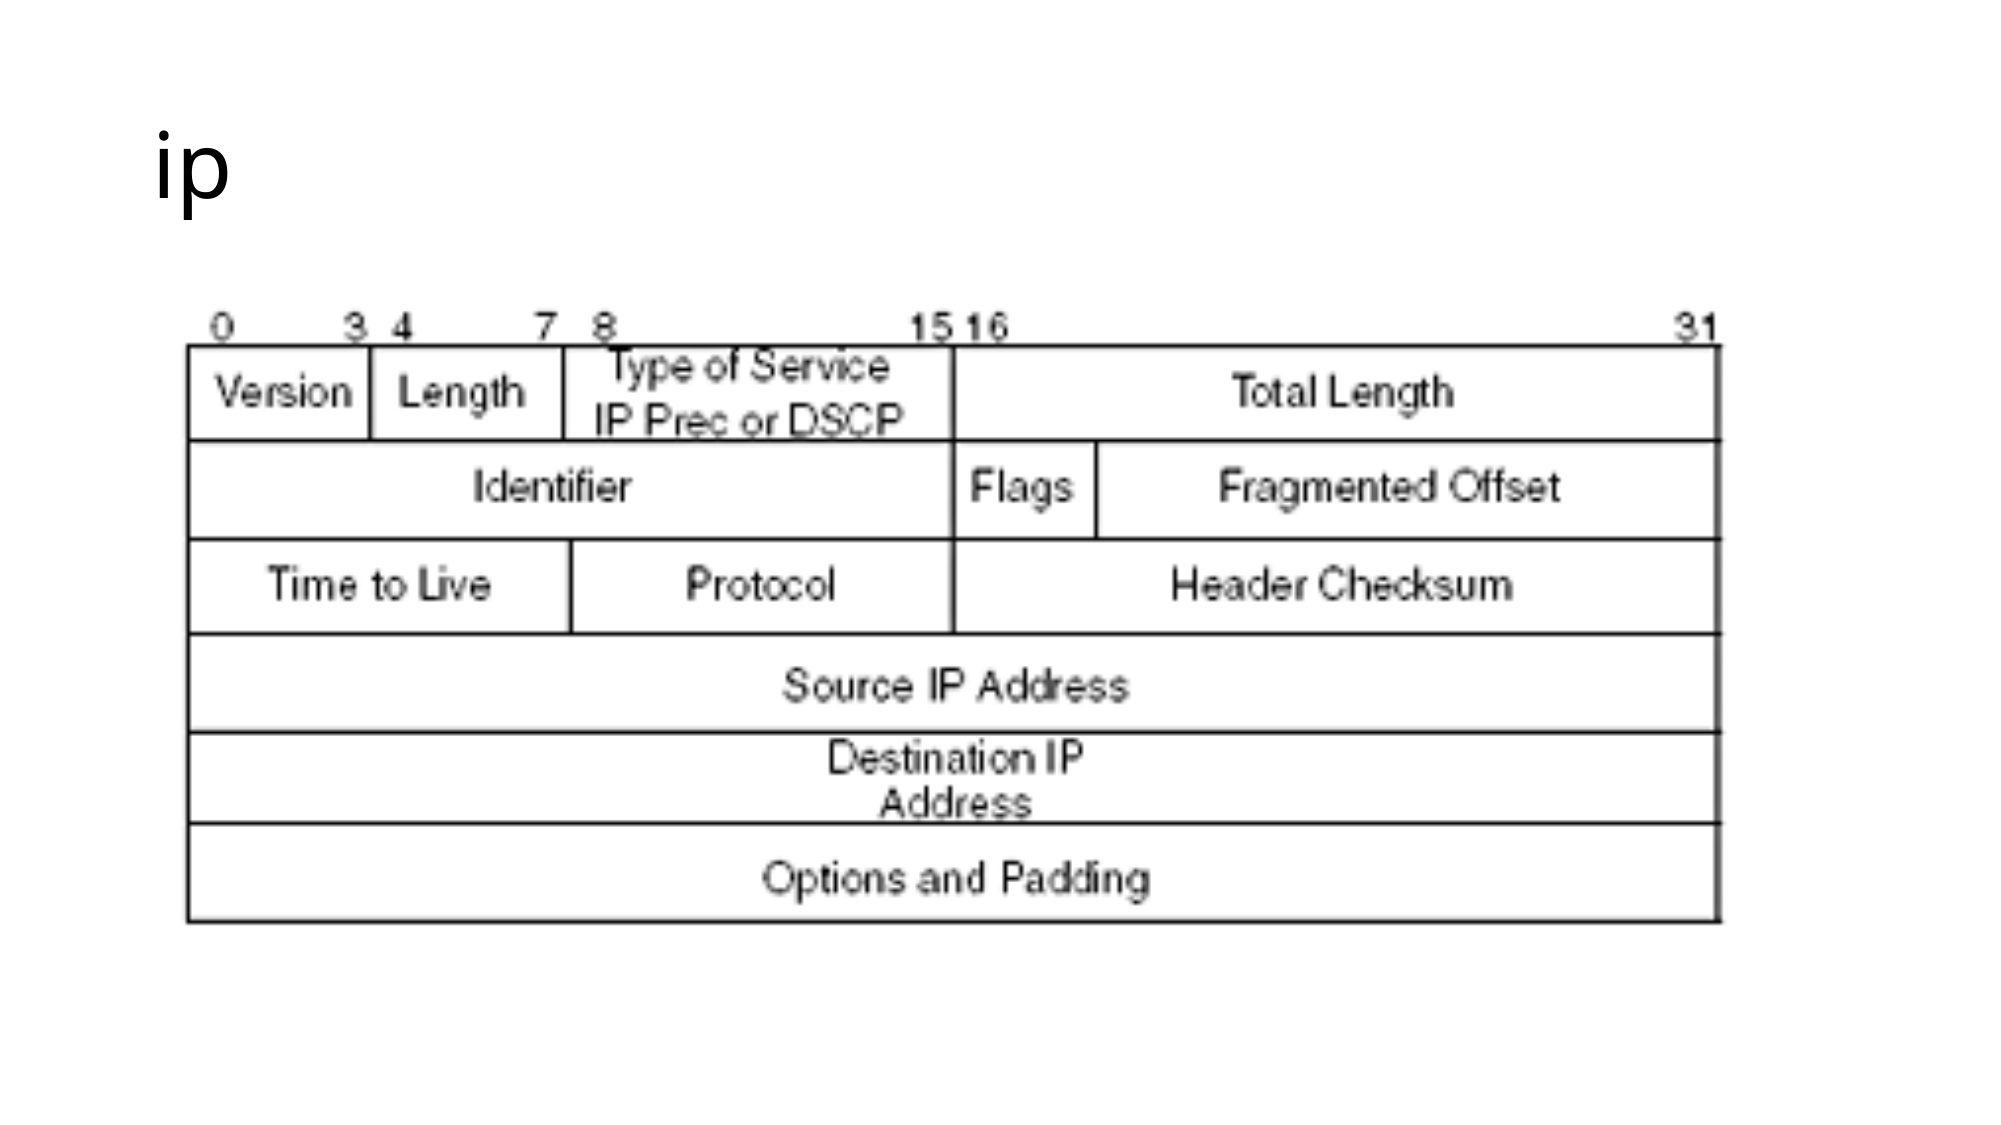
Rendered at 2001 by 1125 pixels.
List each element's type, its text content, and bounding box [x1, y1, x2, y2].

title ip [137, 59, 1863, 278]
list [168, 294, 1747, 957]
